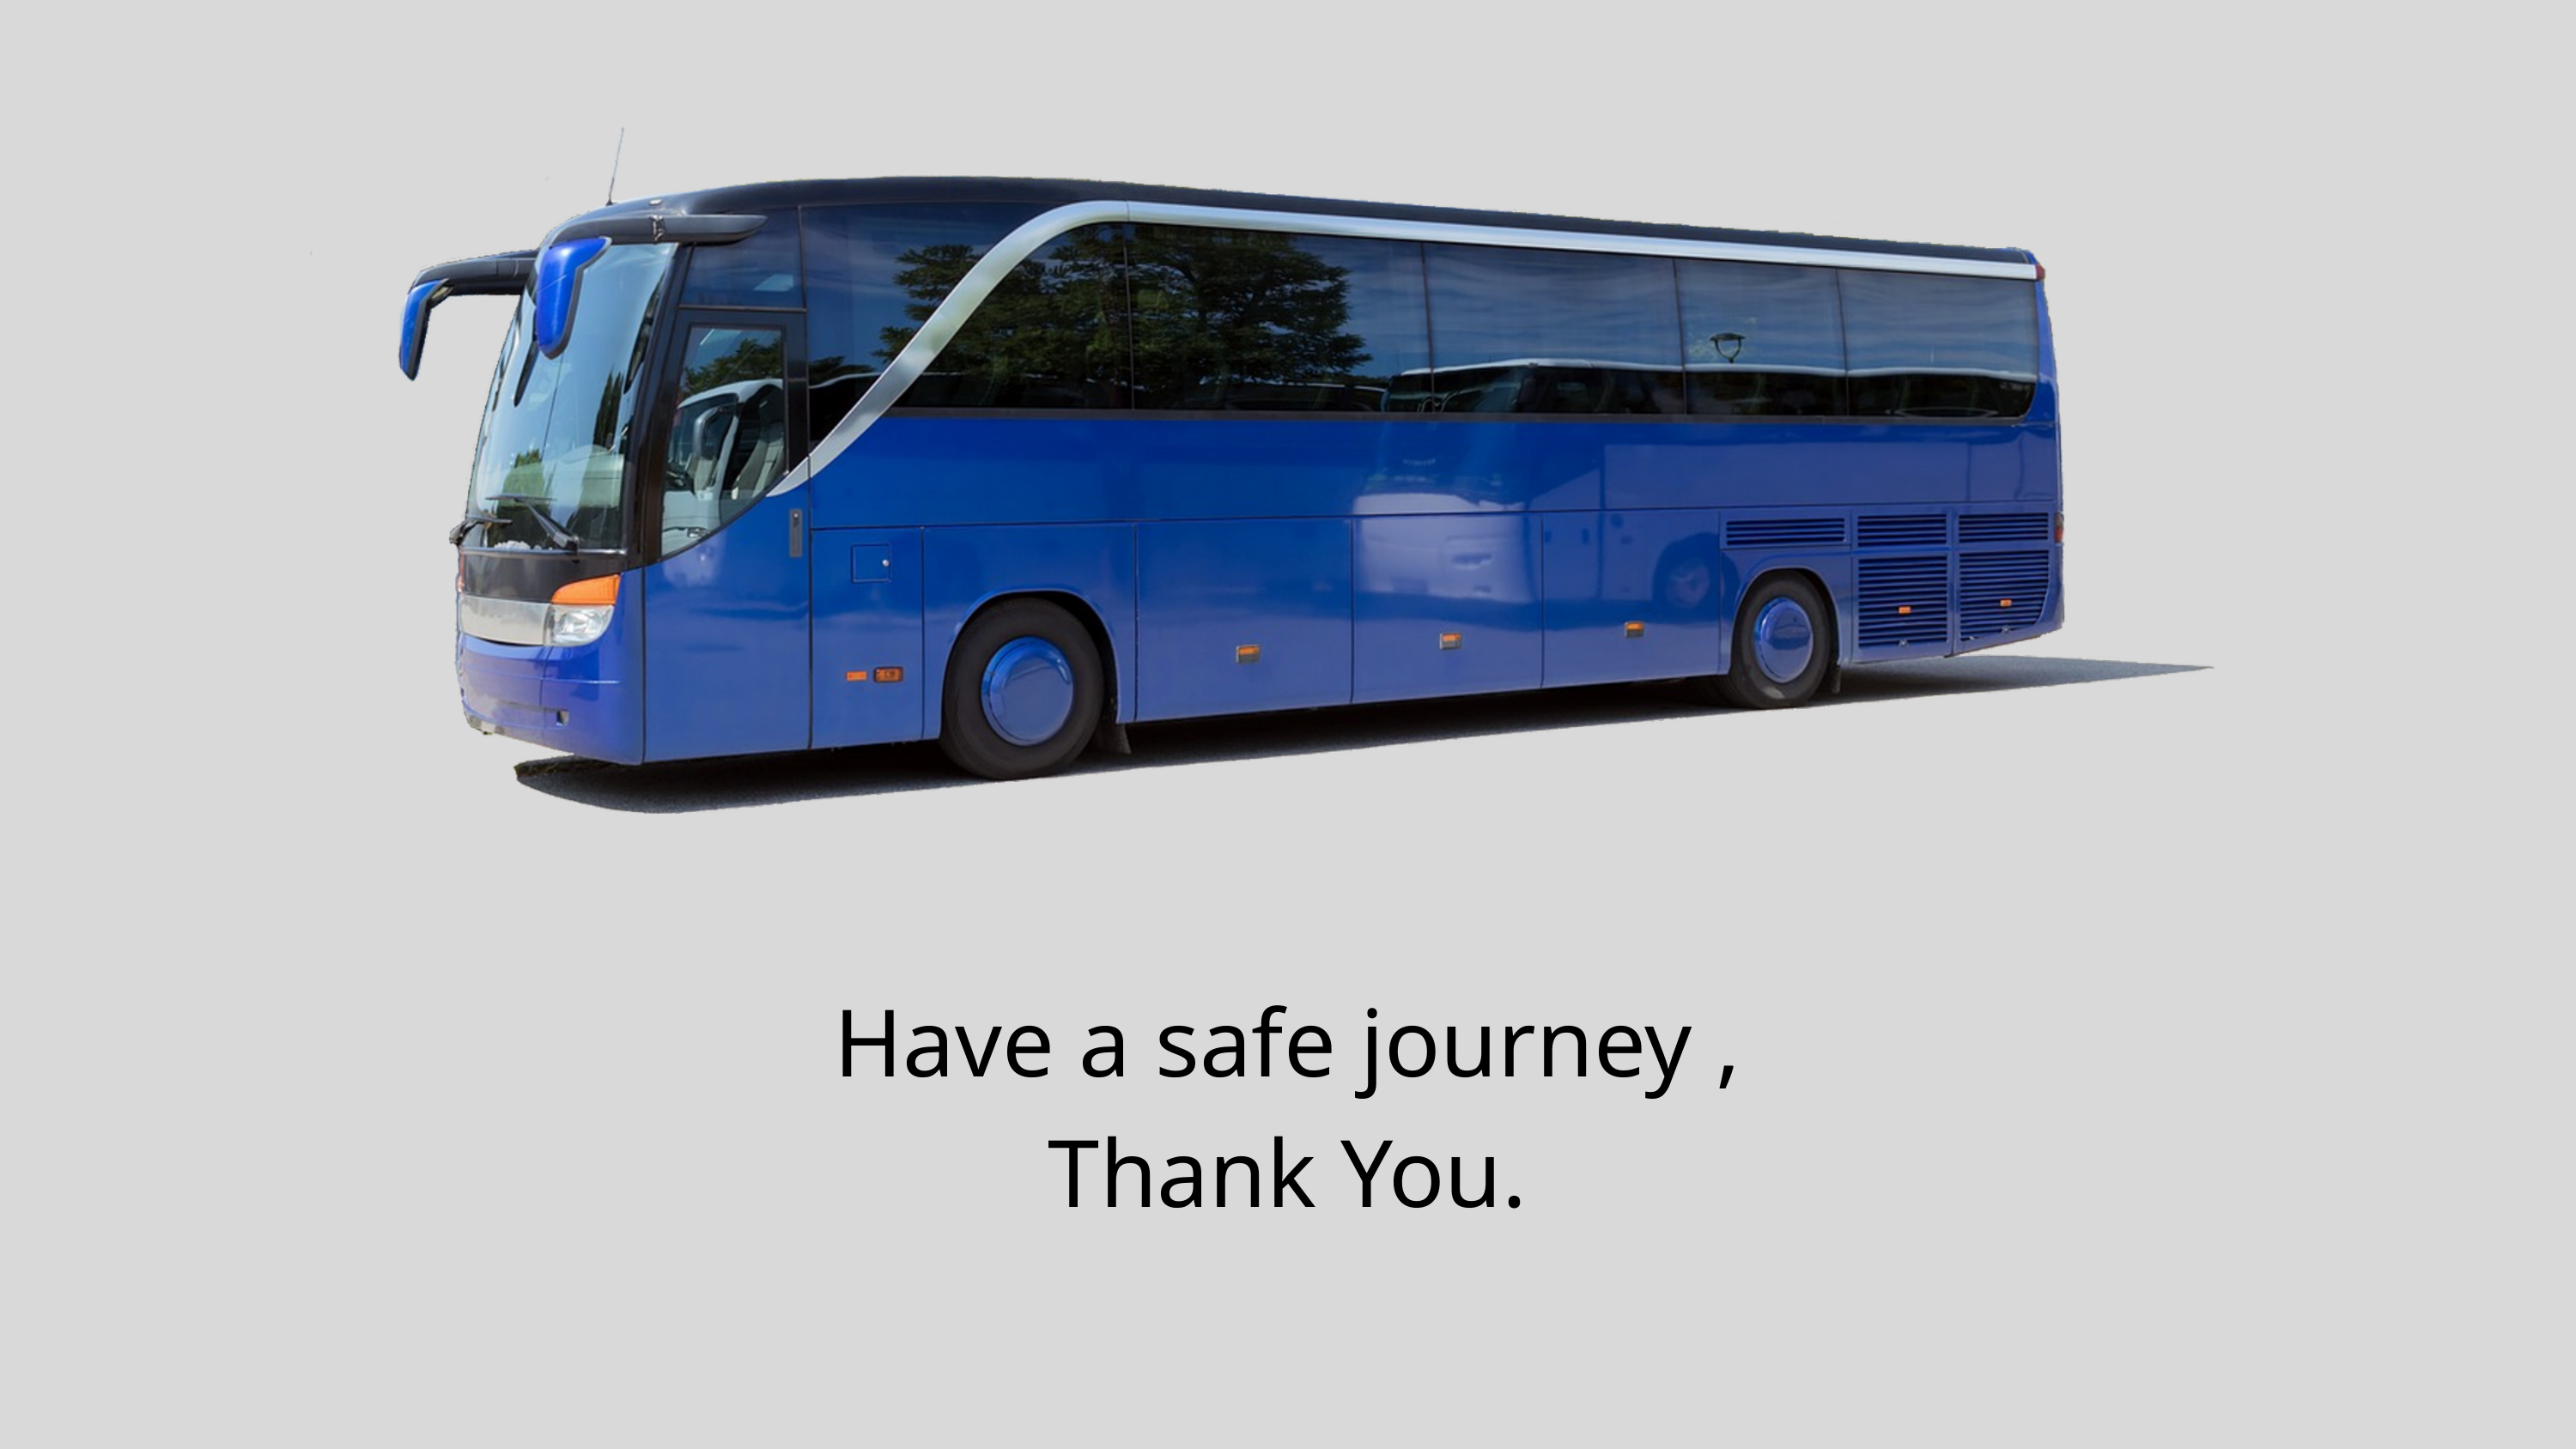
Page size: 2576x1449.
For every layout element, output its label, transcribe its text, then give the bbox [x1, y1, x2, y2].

picture [266, 0, 2232, 1036]
text_box Have a safe journey , Thank You. [733, 1044, 1843, 1226]
